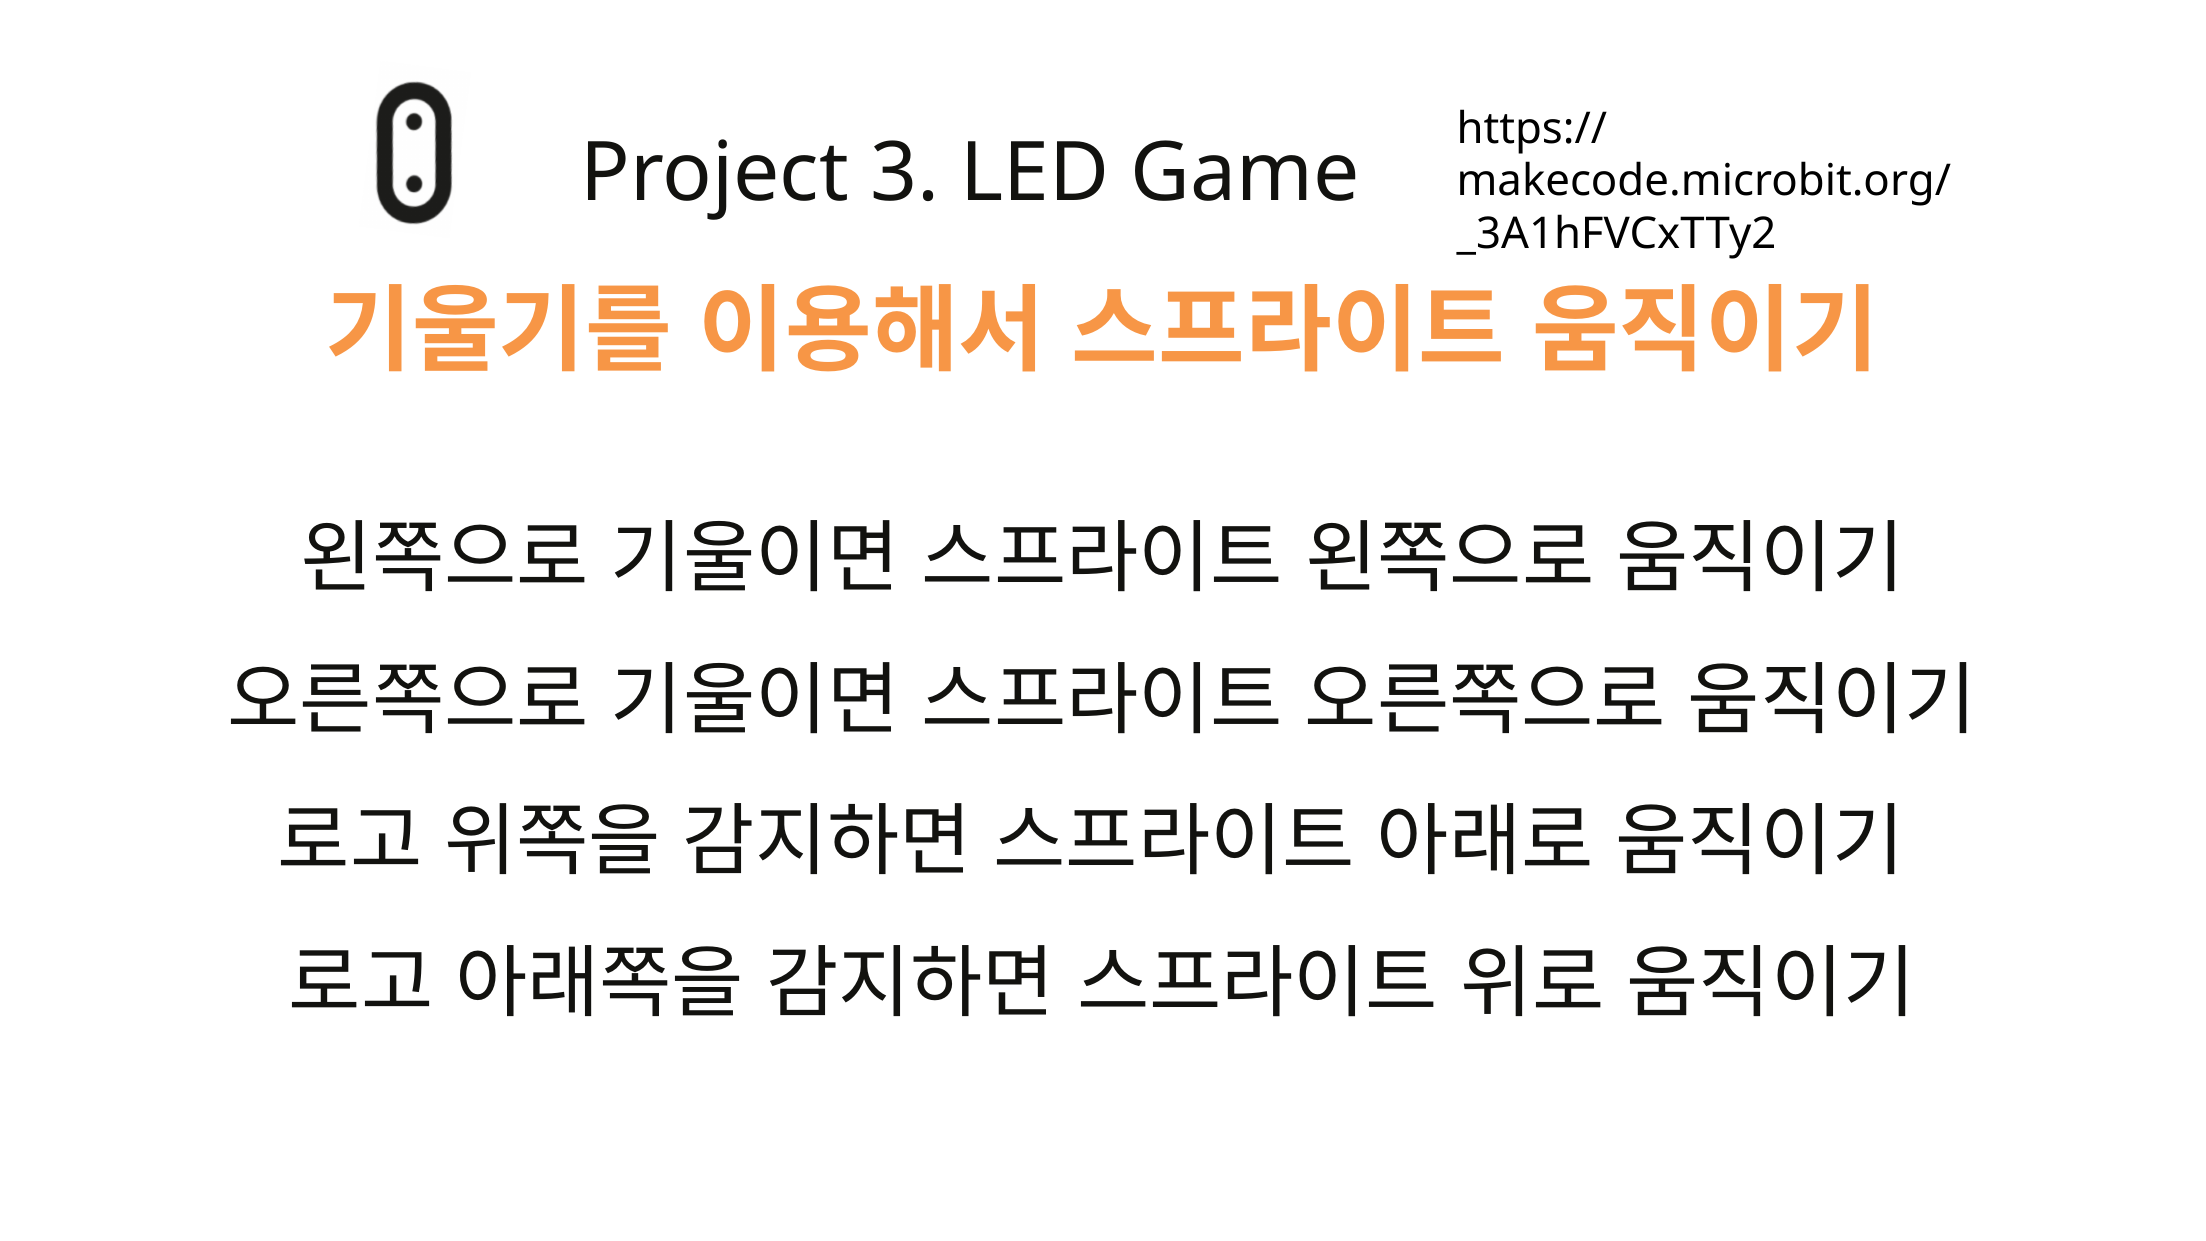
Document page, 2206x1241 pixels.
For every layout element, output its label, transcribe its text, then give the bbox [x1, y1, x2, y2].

text_box 왼쪽으로 기울이면 스프라이트 왼쪽으로 움직이기 오른쪽으로 기울이면 스프라이트 오른쪽으로 움직이기 로고 위쪽을 감지하면 스프라이트 아래로 움직이기 로고 아래쪽을 감지하면 스프라이트 위로 움직이기 [145, 454, 2060, 1051]
picture [331, 61, 499, 237]
text_box Project 3. LED Game [470, 110, 1441, 230]
text_box 기울기를 이용해서 스프라이트 움직이기 [281, 230, 1924, 436]
text_box https://makecode.microbit.org/_3A1hFVCxTTy2 [1441, 92, 1971, 265]
